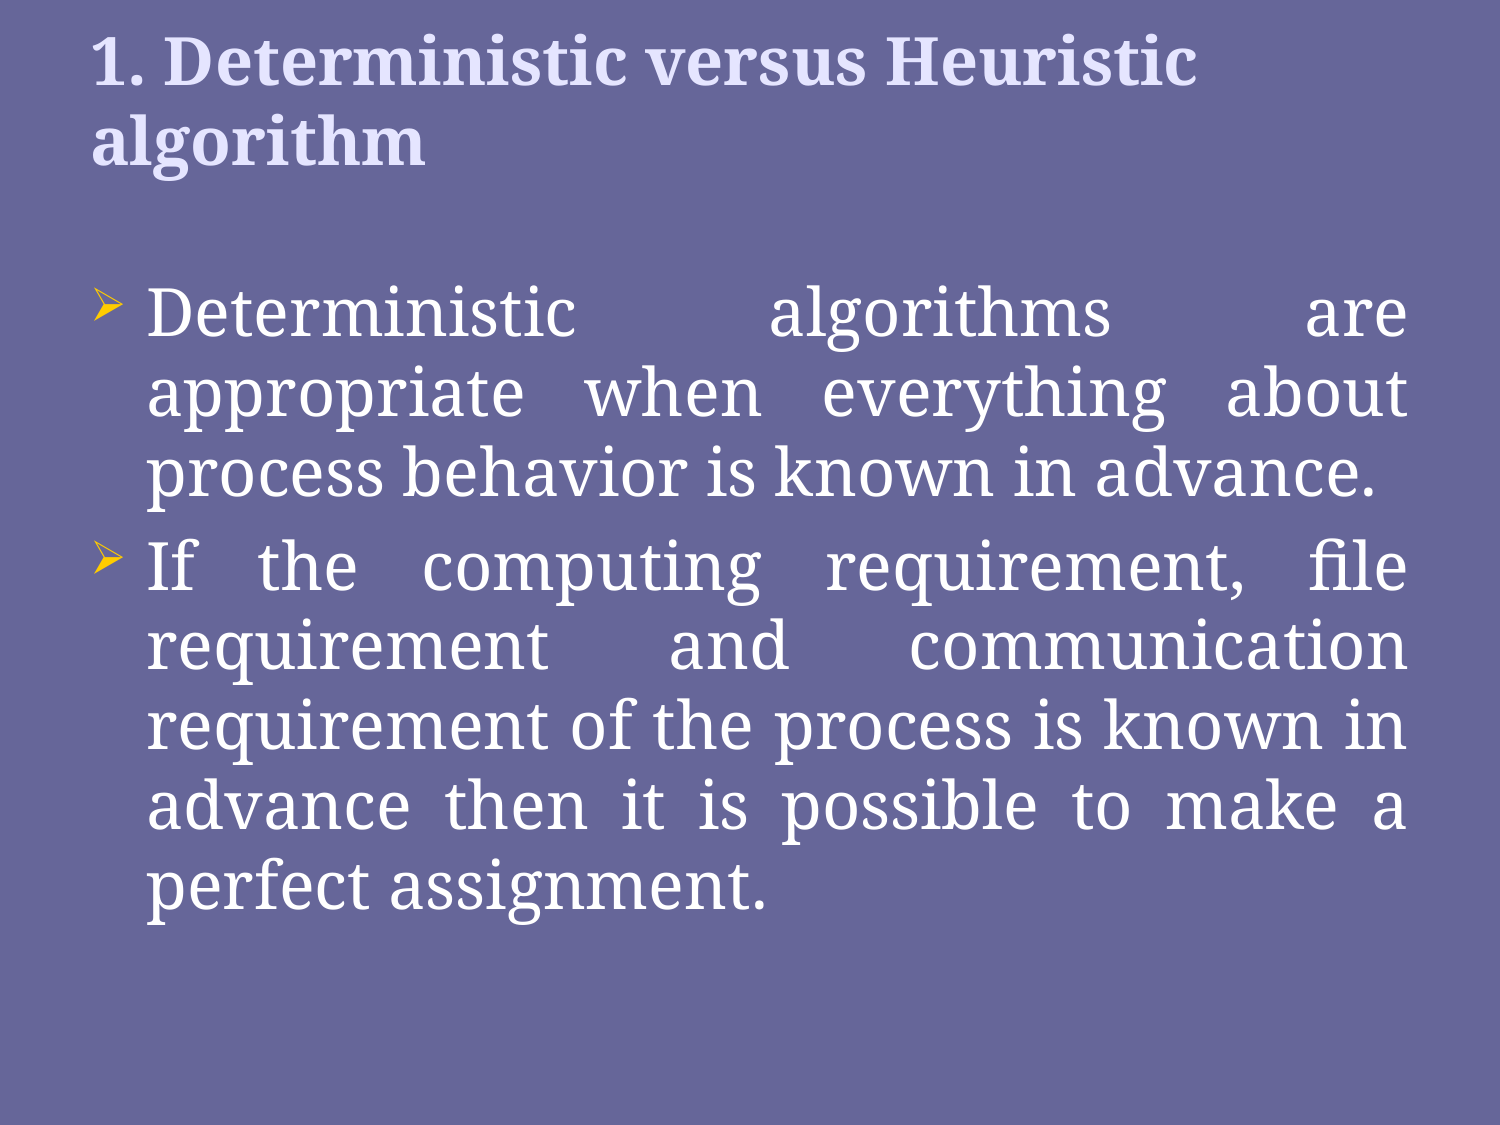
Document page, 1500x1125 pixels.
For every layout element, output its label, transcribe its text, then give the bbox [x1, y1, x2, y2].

title 1. Deterministic versus Heuristic algorithm [74, 44, 1426, 233]
list Deterministic algorithms are appropriate when everything about process behavior is known in advance. If the computing requirement, file requirement and communication requirement of the process is known in advance then it is possible to make a perfect assignment. [74, 262, 1426, 1006]
